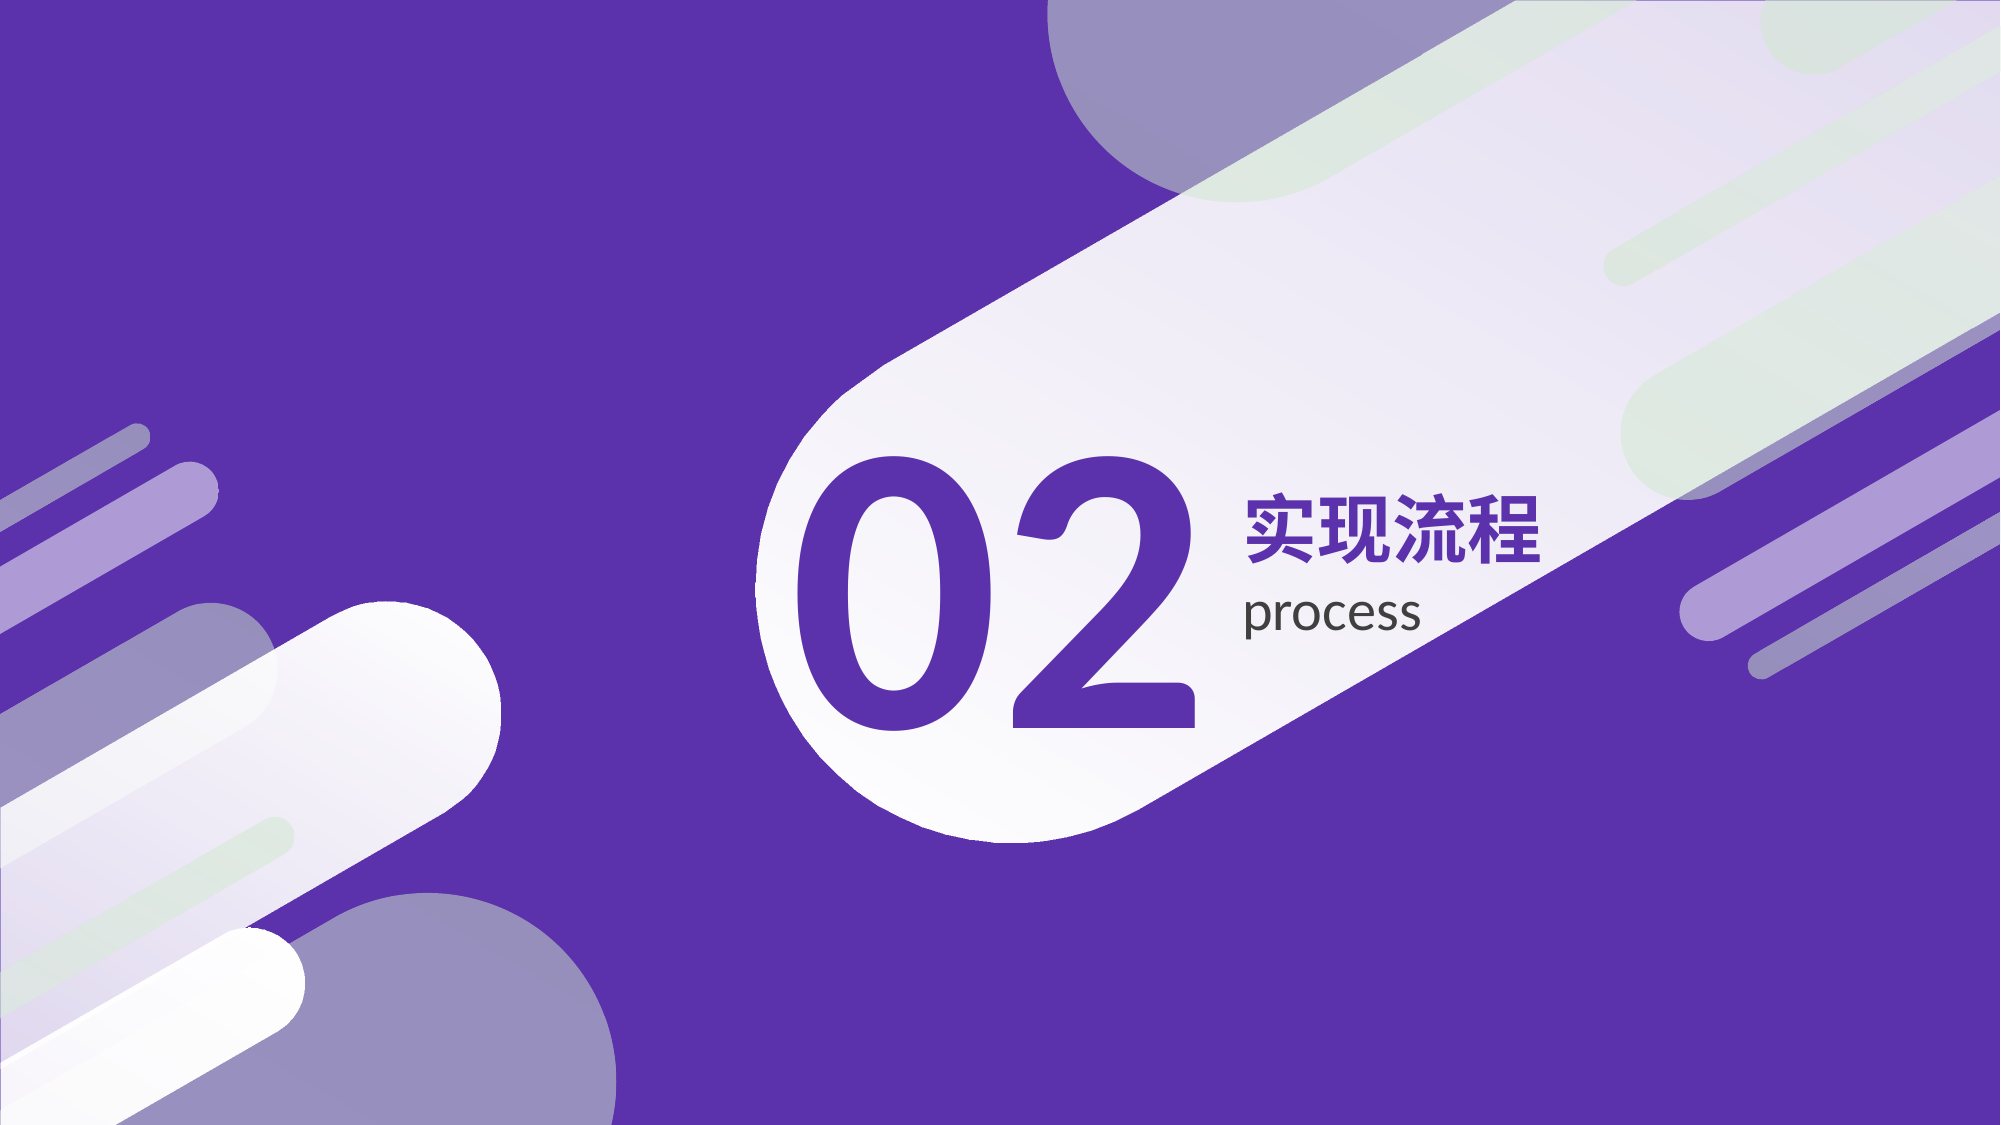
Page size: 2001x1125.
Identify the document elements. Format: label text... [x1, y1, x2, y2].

text_box 实现流程 process [1227, 475, 1797, 650]
text_box 02 [775, 306, 1225, 819]
